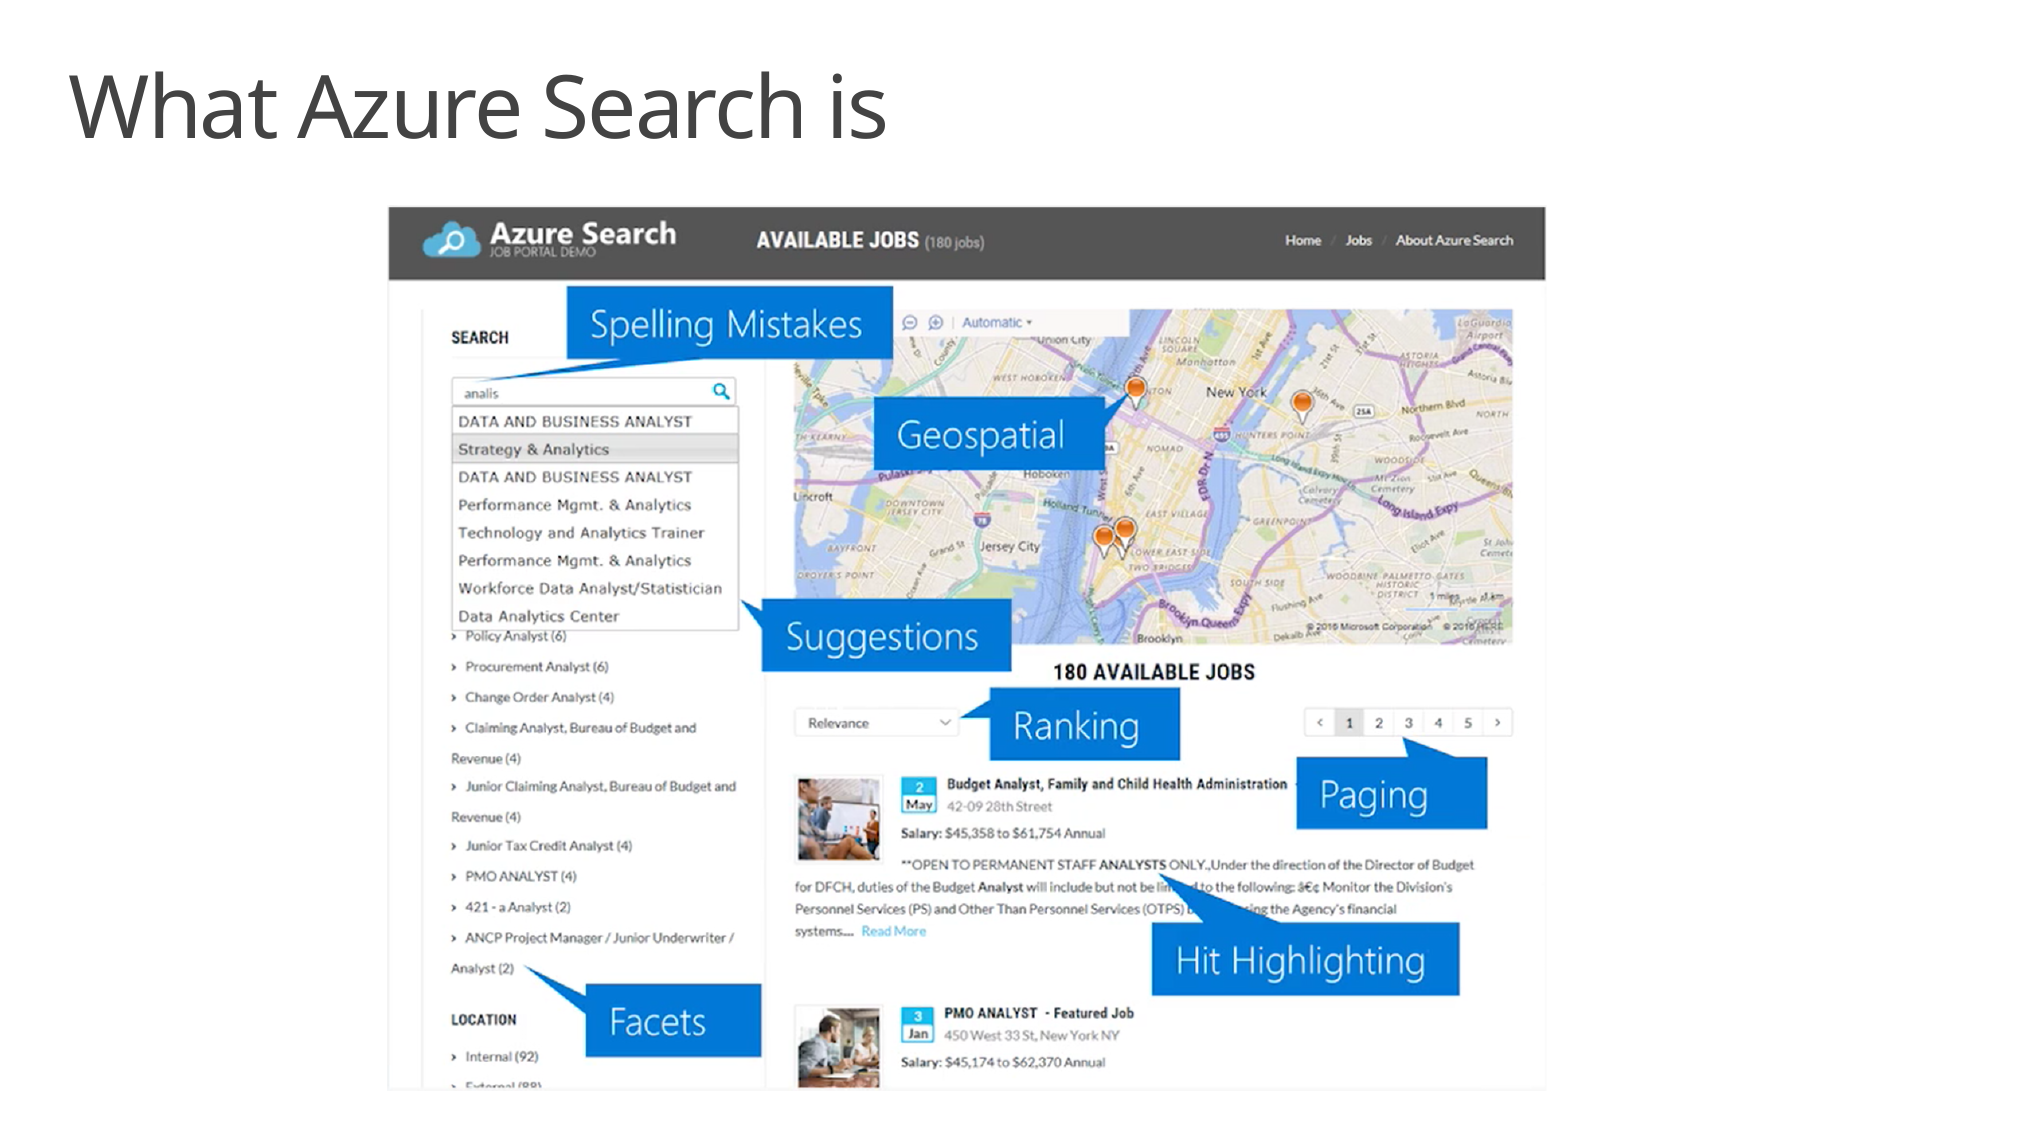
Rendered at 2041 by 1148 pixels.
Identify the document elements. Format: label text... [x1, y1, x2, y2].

picture [369, 192, 1621, 1109]
title What Azure Search is [45, 48, 1996, 199]
